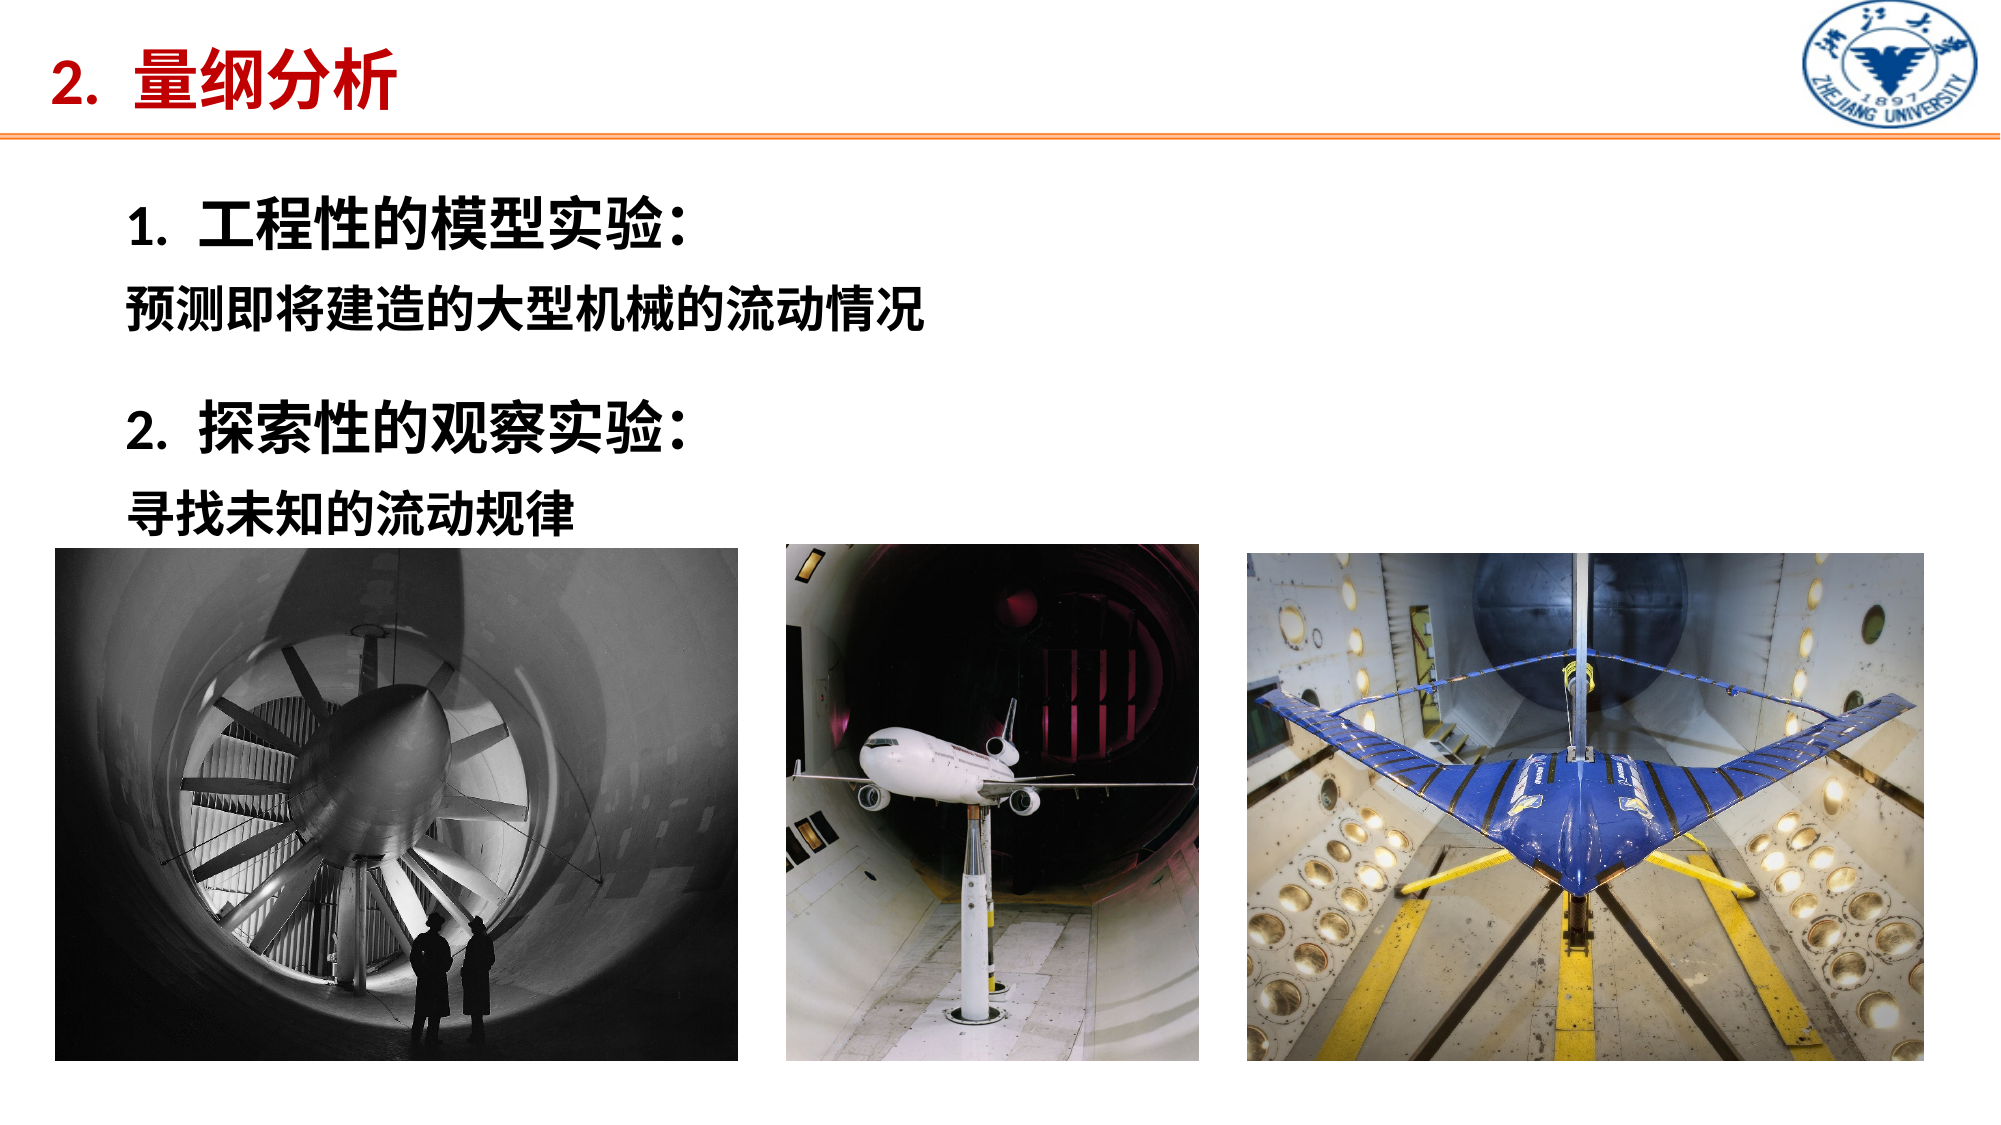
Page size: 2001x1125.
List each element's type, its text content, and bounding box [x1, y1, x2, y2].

title 2. 量纲分析 [50, 37, 1467, 119]
list 1. 工程性的模型实验： 预测即将建造的大型机械的流动情况 2. 探索性的观察实验： 寻找未知的流动规律 [125, 162, 1448, 545]
picture [0, 0, 2001, 1125]
